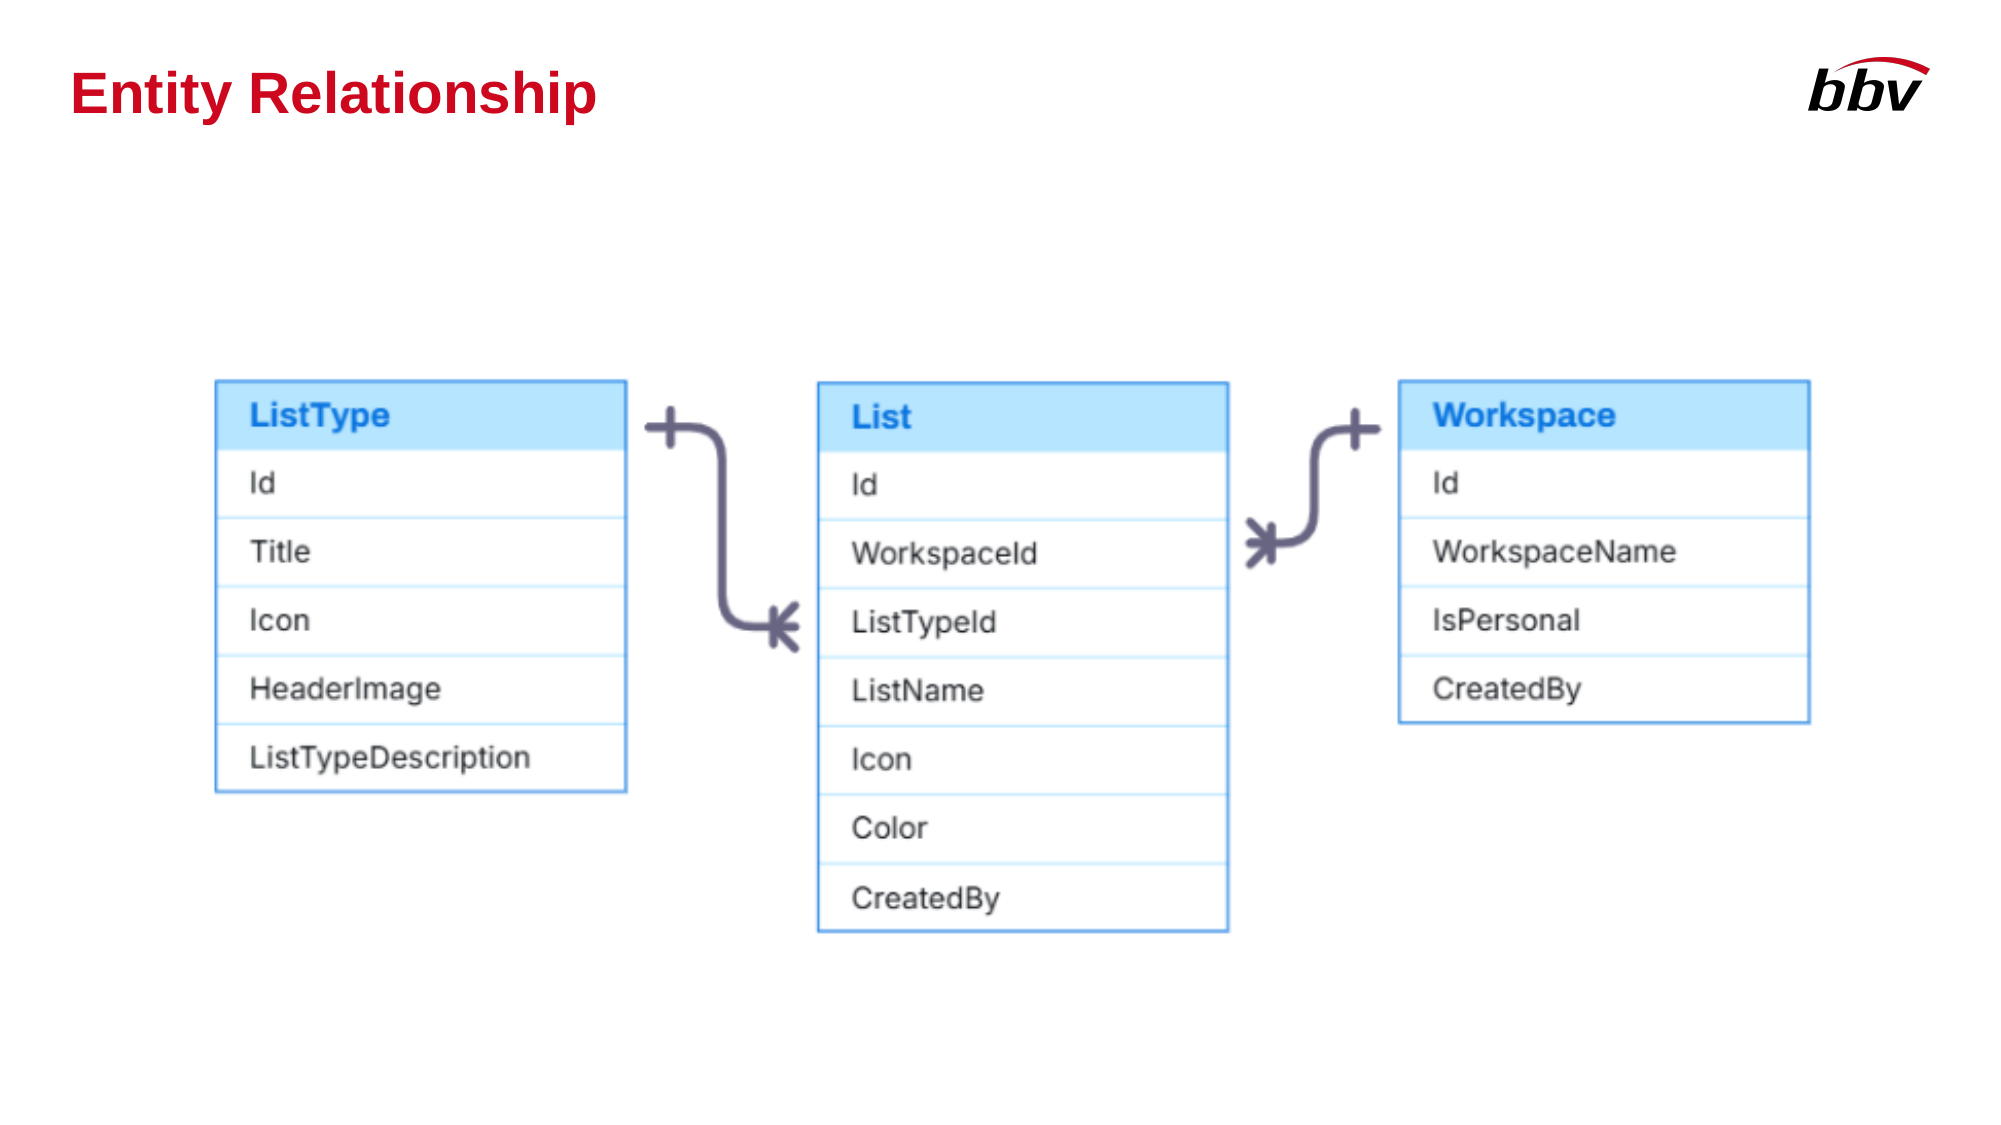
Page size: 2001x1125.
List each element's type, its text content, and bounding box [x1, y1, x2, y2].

picture [143, 353, 1857, 942]
title Entity Relationship [70, 0, 1666, 181]
picture [1808, 57, 1930, 111]
